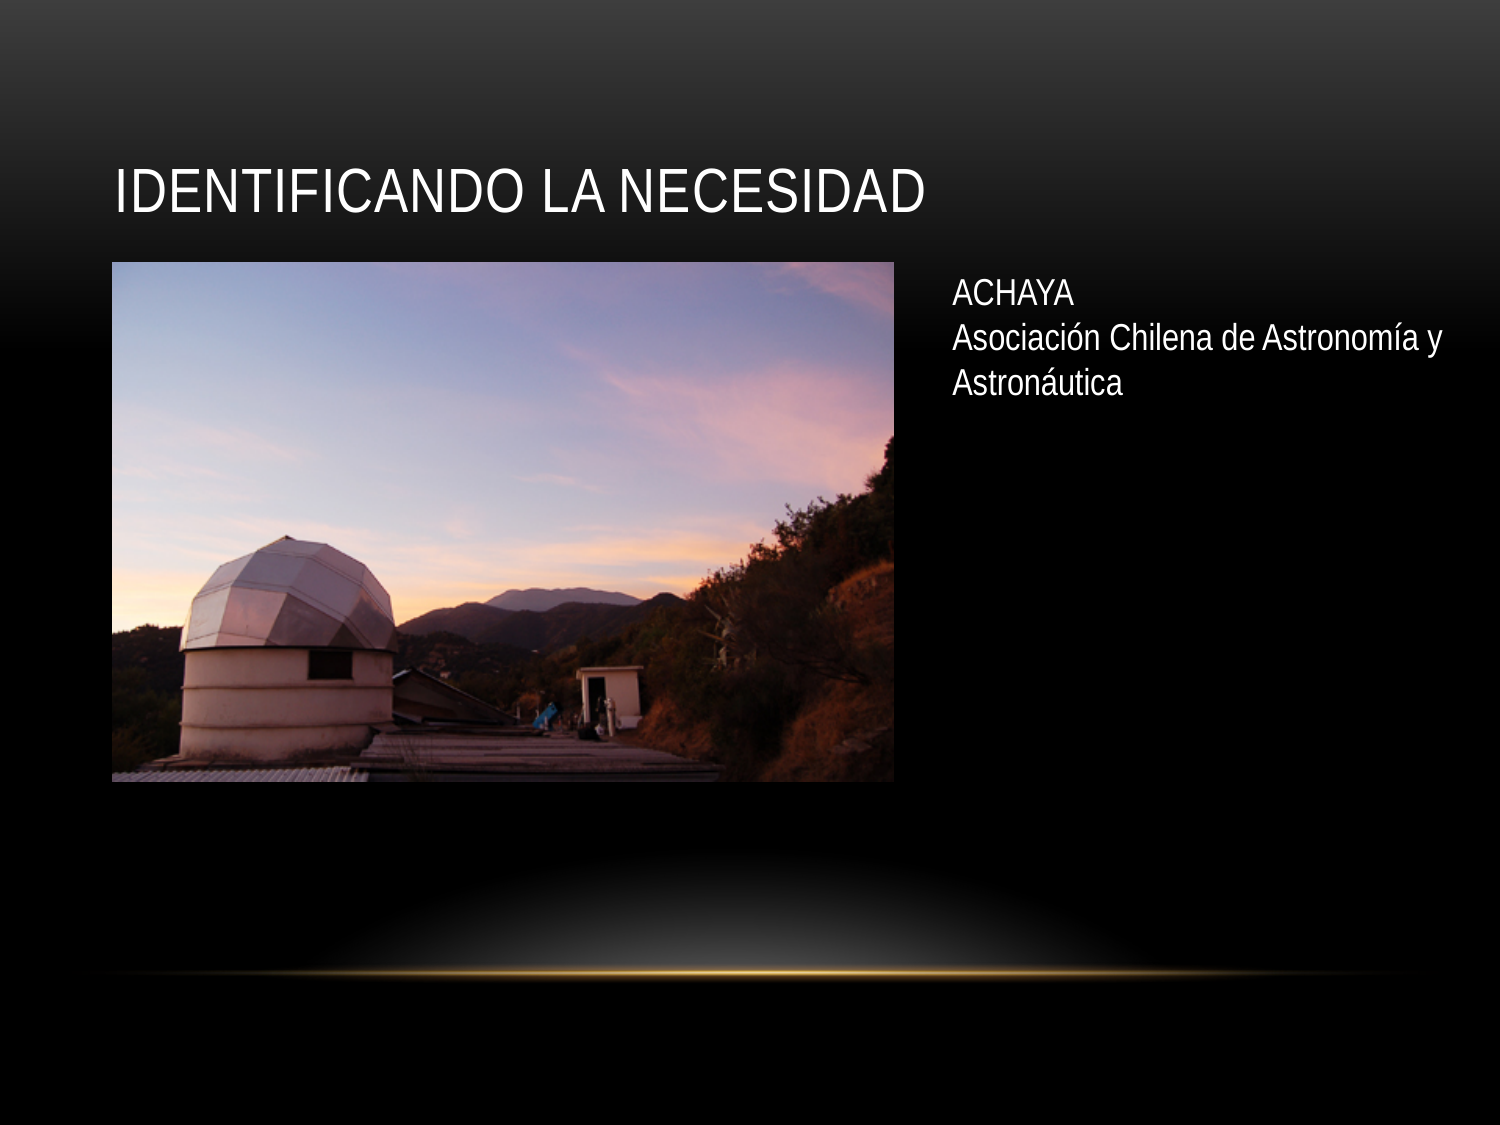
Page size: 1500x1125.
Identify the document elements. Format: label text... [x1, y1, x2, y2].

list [112, 262, 894, 782]
picture [0, 0, 1500, 1125]
text_box ACHAYA Asociación Chilena de Astronomía y Astronáutica [937, 260, 1475, 411]
title IDENTIFICANDO LA Necesidad [99, 45, 1400, 233]
